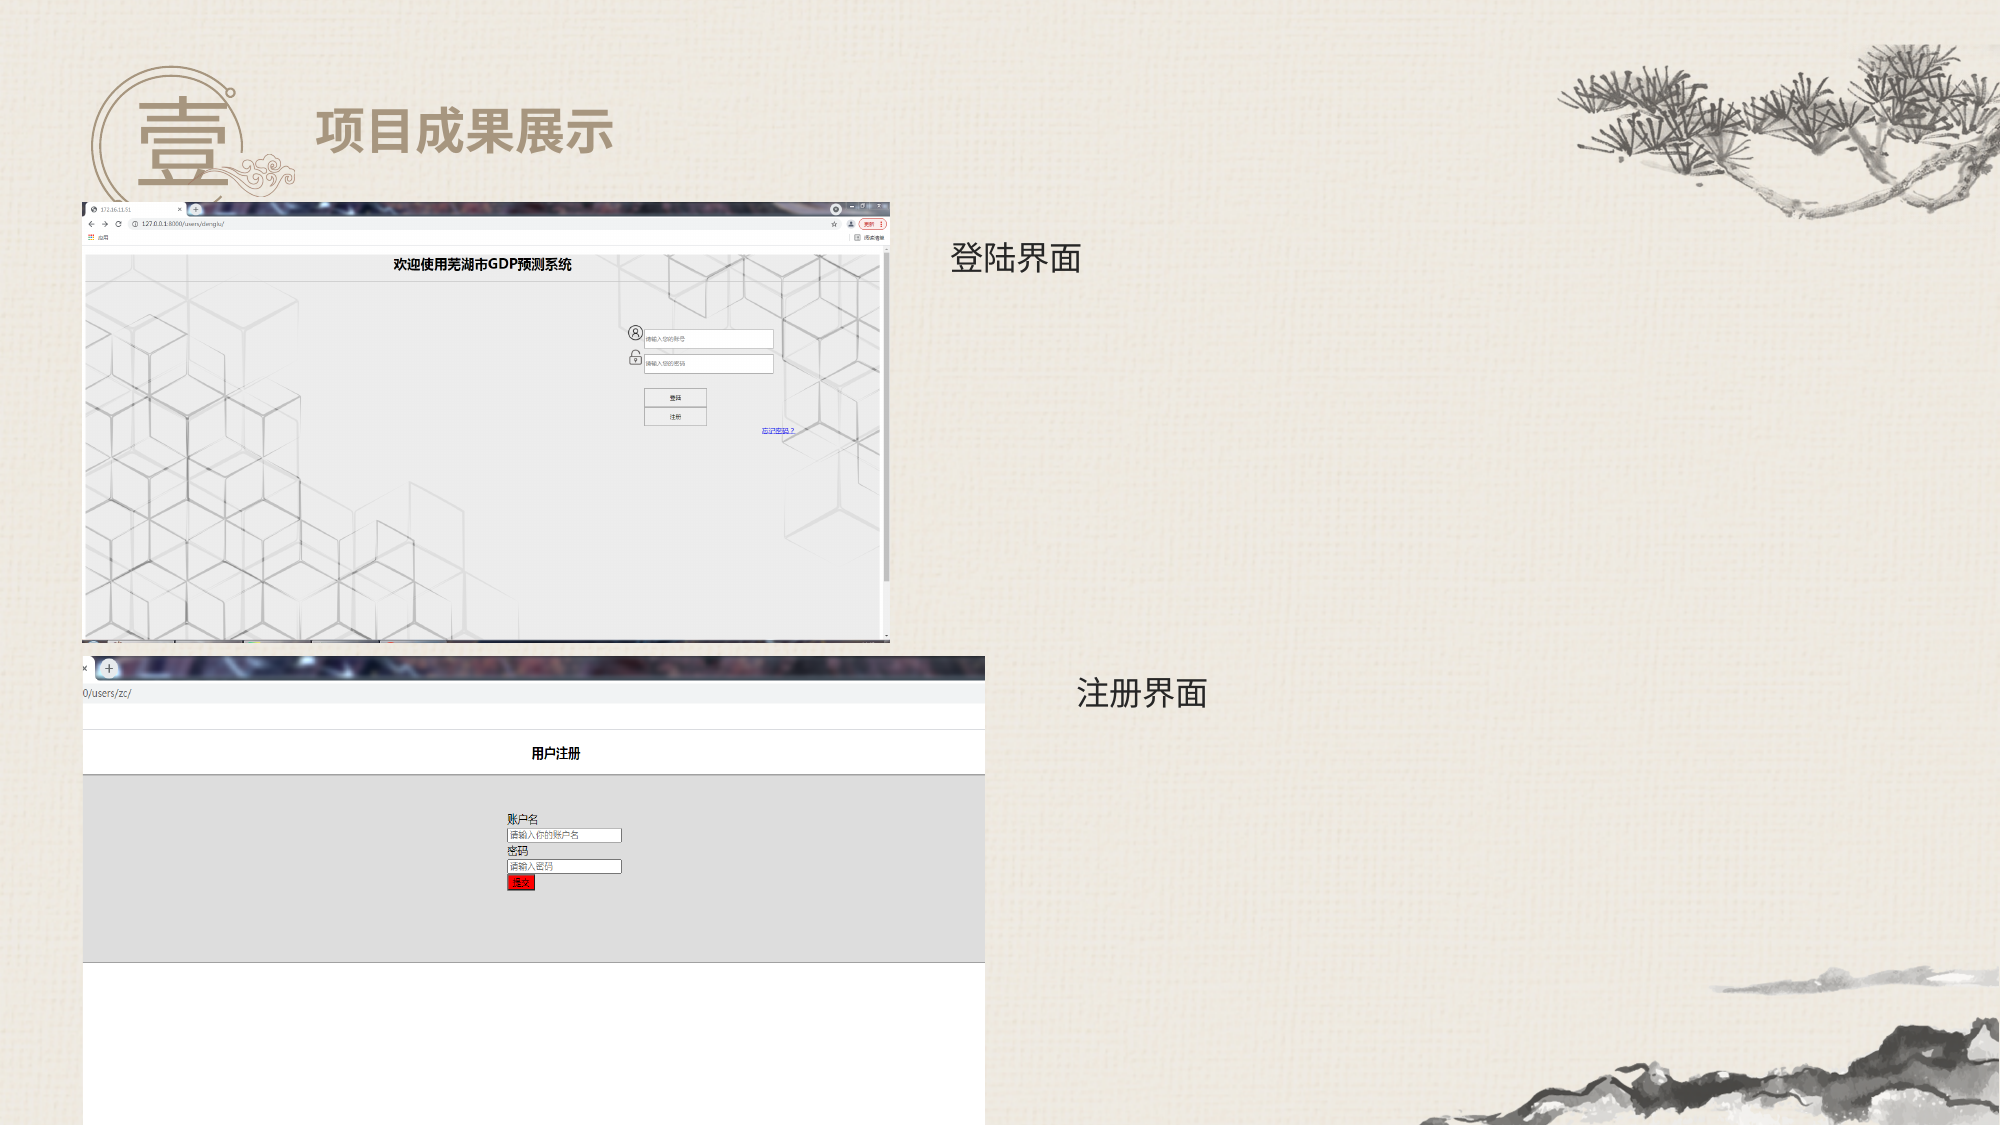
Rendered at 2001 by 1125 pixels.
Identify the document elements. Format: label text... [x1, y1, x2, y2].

text_box 项目成果展示 [309, 92, 739, 168]
picture [0, 0, 2000, 1125]
text_box 登陆界面 [935, 229, 1305, 285]
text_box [84, 67, 309, 202]
text_box 注册界面 [1061, 665, 1431, 720]
